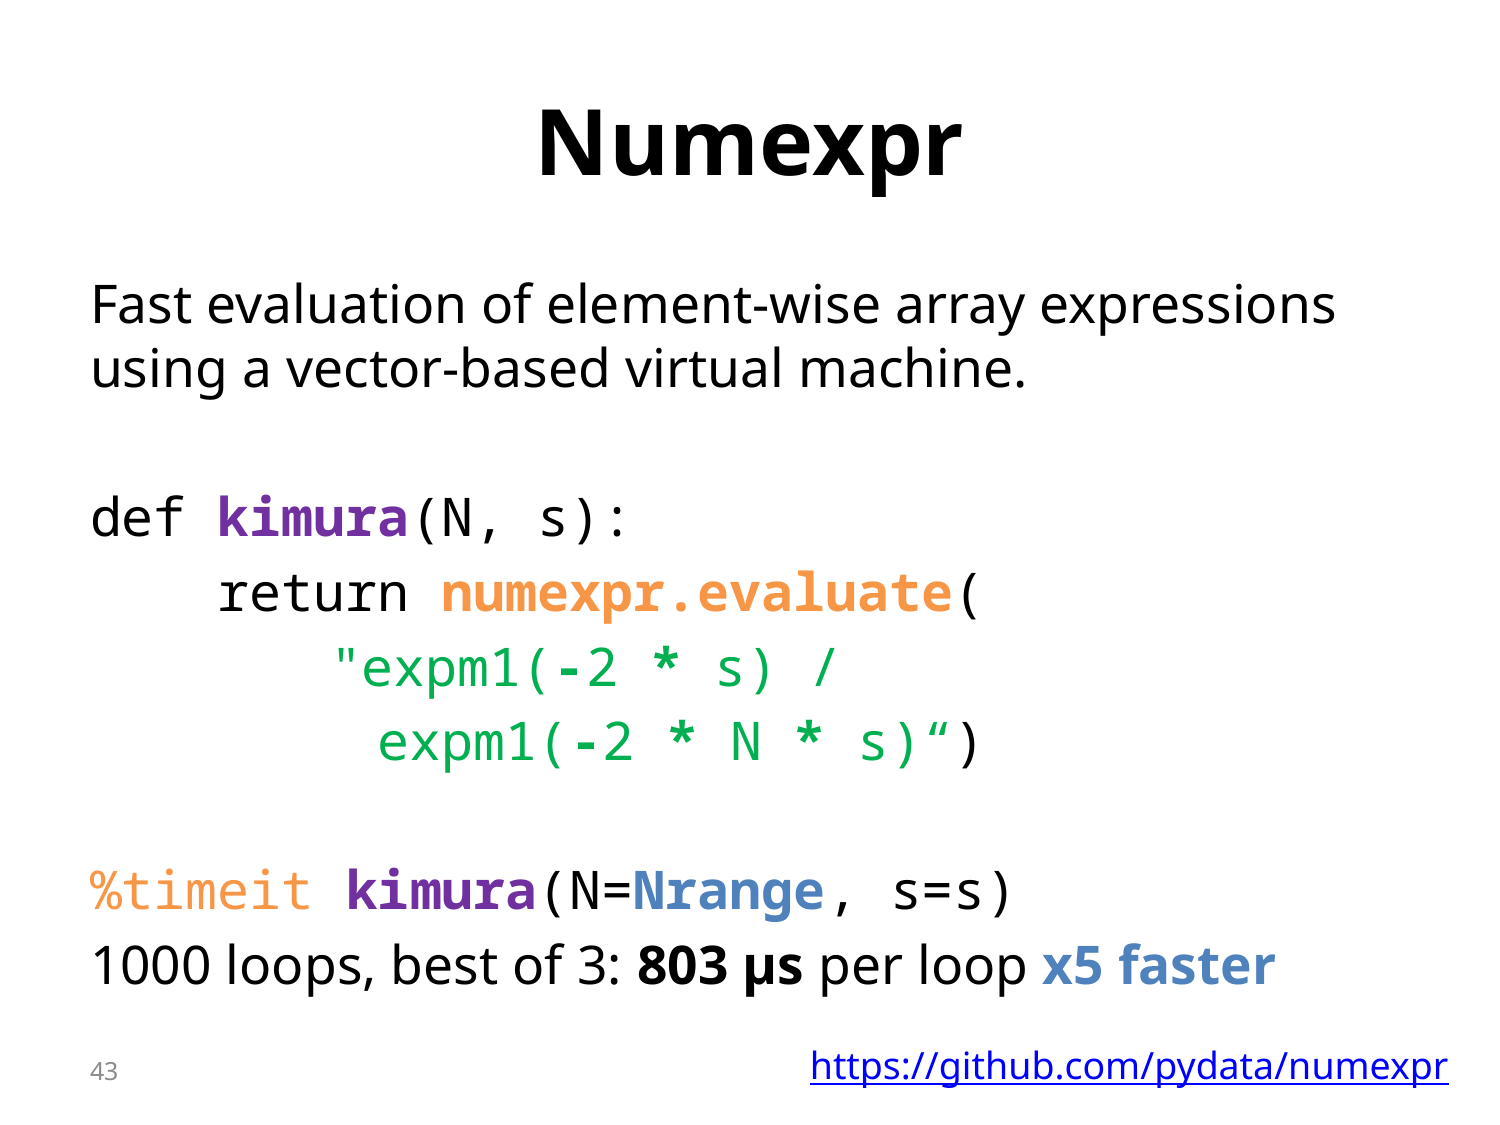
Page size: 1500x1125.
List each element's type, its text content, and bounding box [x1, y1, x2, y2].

list Fast evaluation of element-wise array expressions using a vector-based virtual machine. def kimura(N, s): return numexpr.evaluate( "expm1(-2 * s) / expm1(-2 * N * s)“) %timeit kimura(N=Nrange, s=s) 1000 loops, best of 3: 803 µs per loop x5 faster [75, 262, 1425, 1005]
text_box https://github.com/pydata/numexpr [795, 1034, 1464, 1101]
slide_number 43 [75, 1042, 425, 1103]
title Numexpr [75, 45, 1425, 233]
